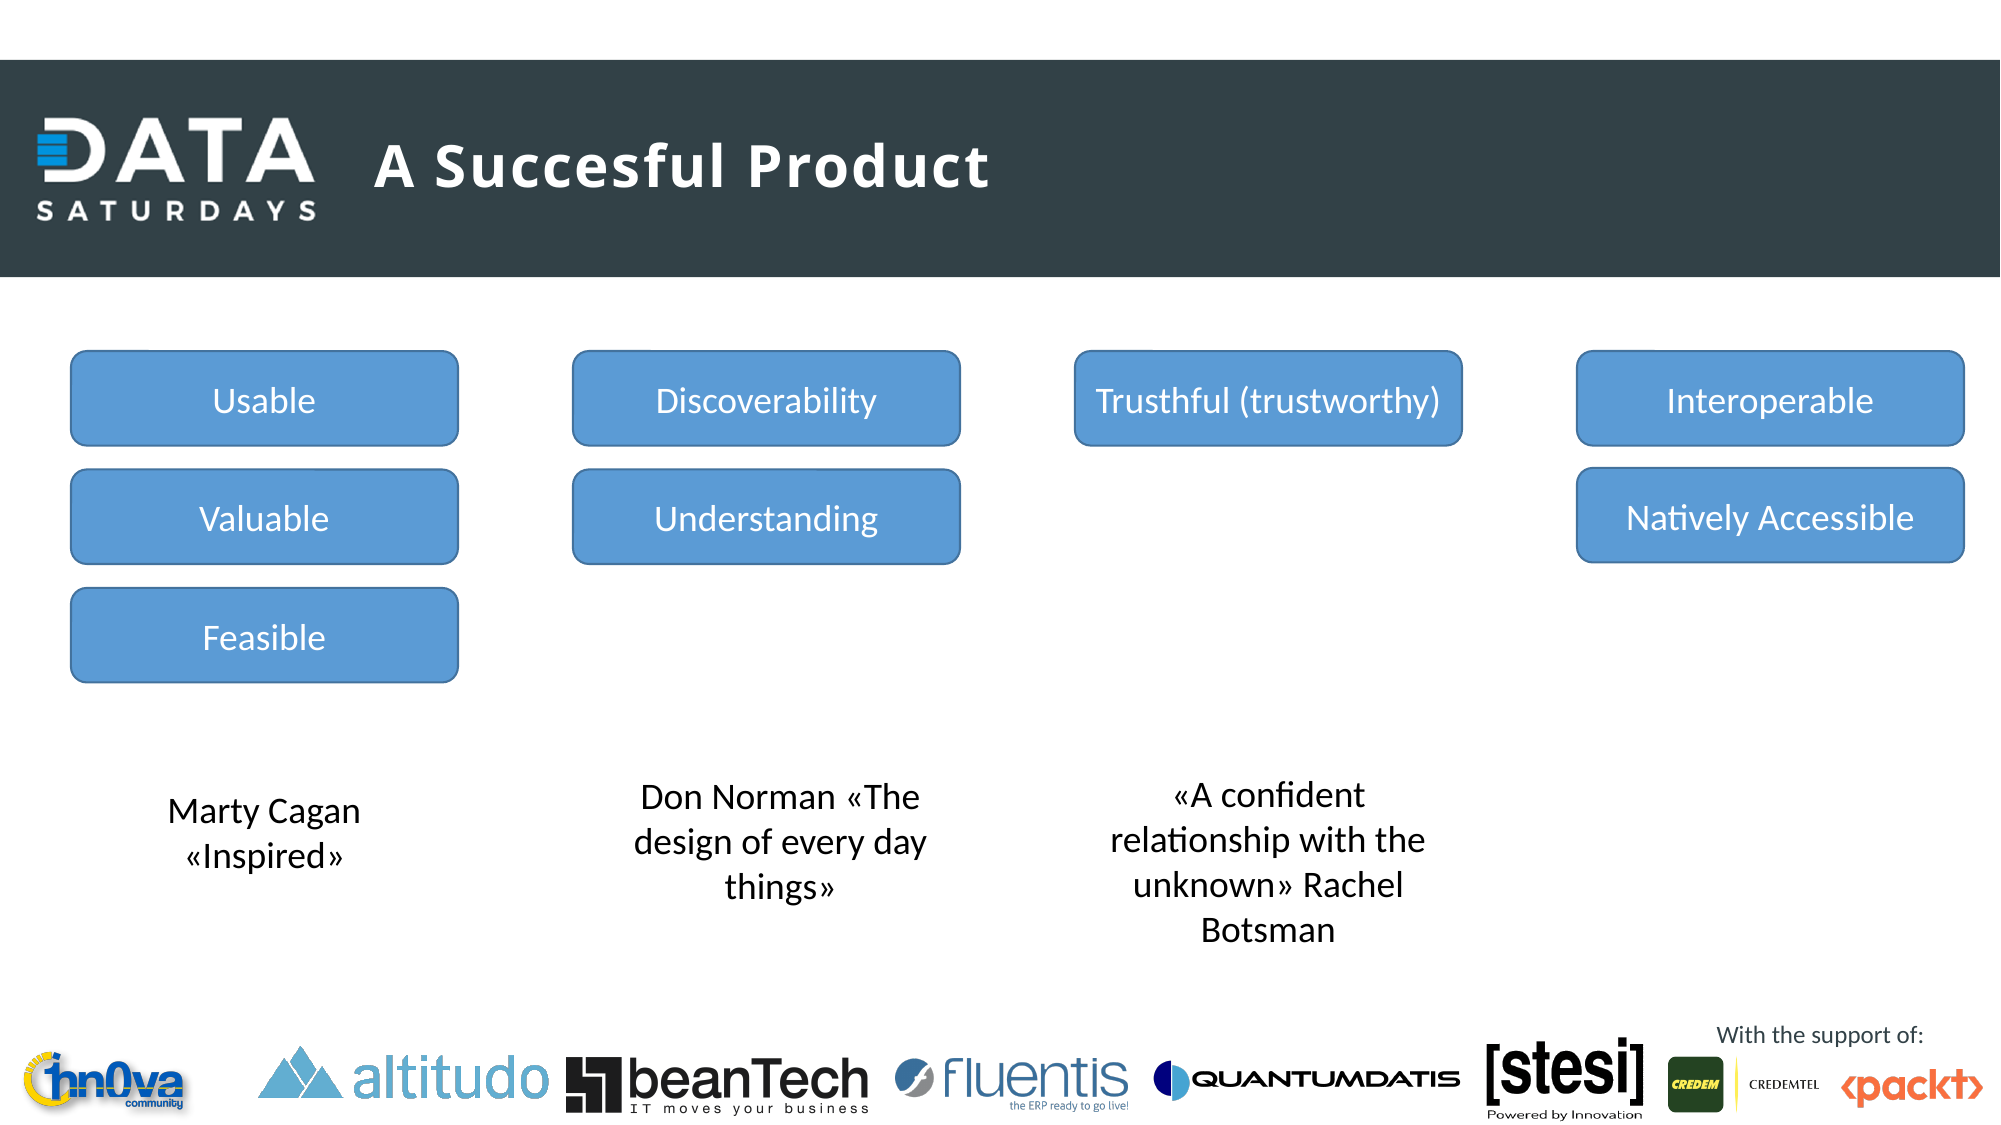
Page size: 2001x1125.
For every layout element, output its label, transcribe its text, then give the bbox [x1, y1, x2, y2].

title A Succesful Product [359, 59, 1863, 278]
text_box Don Norman «The design of every day things» [572, 764, 989, 915]
picture [895, 1058, 1128, 1112]
picture [566, 1057, 868, 1116]
text_box Natively Accessible [1575, 466, 1966, 564]
text_box Understanding [571, 468, 962, 566]
text_box Trusthful (trustworthy) [1073, 349, 1464, 447]
picture [23, 1050, 184, 1111]
text_box Usable [69, 349, 460, 447]
text_box Valuable [69, 468, 460, 566]
text_box Interoperable [1575, 349, 1966, 447]
picture [254, 1035, 553, 1109]
picture [19, 102, 332, 235]
picture [1841, 1069, 1983, 1108]
picture [1485, 1036, 1645, 1122]
text_box Discoverability [571, 349, 962, 447]
text_box «A confident relationship with the unknown» Rachel Botsman [1074, 763, 1462, 958]
text_box Marty Cagan «Inspired» [70, 778, 458, 883]
text_box Feasible [69, 586, 460, 684]
picture [1668, 1055, 1819, 1114]
picture [1152, 1059, 1461, 1102]
